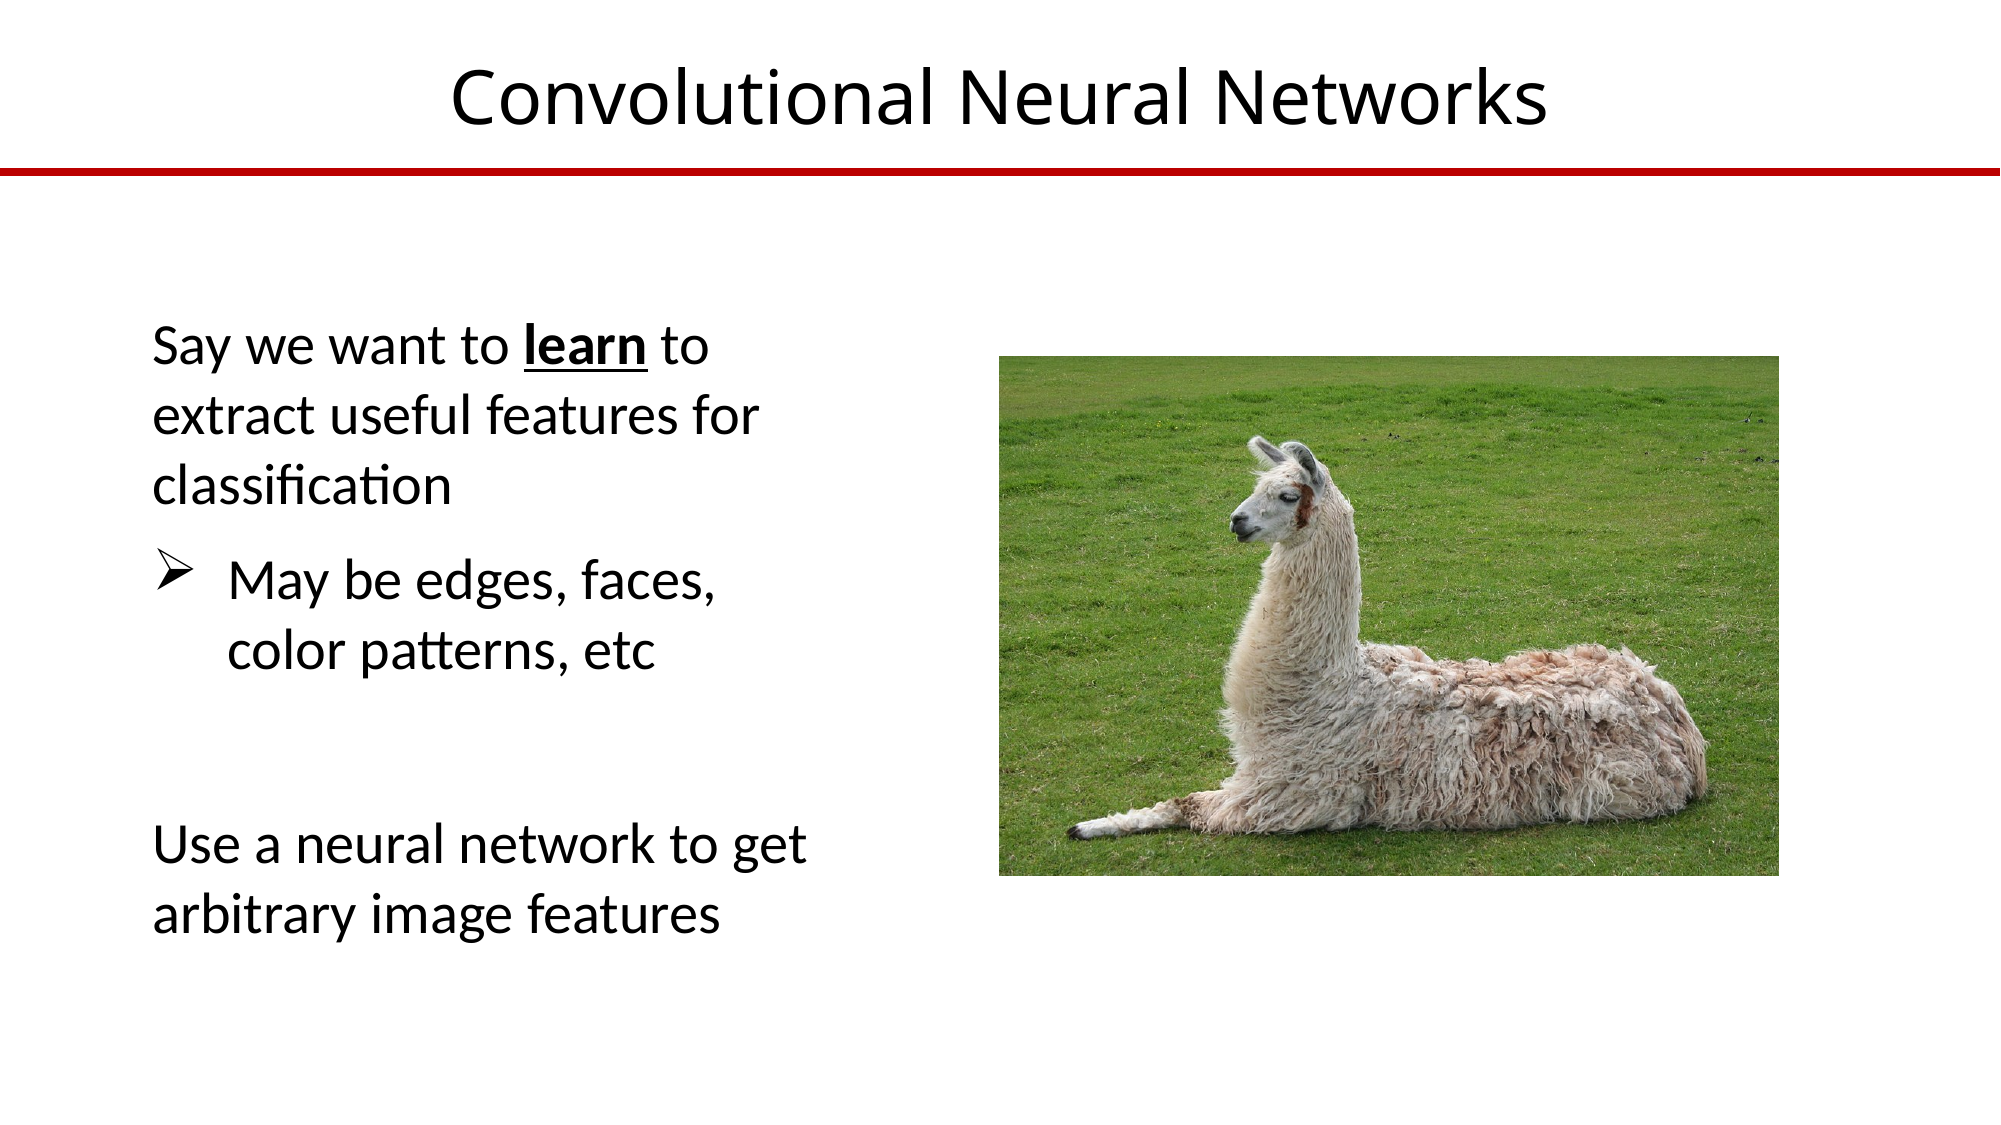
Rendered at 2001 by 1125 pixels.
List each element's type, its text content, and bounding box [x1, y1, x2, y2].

text_box Say we want to learn to extract useful features for classification May be edges, faces, color patterns, etc [137, 298, 801, 689]
text_box Use a neural network to get arbitrary image features [137, 797, 888, 953]
picture [999, 356, 1779, 876]
title Convolutional Neural Networks [137, 50, 1863, 150]
